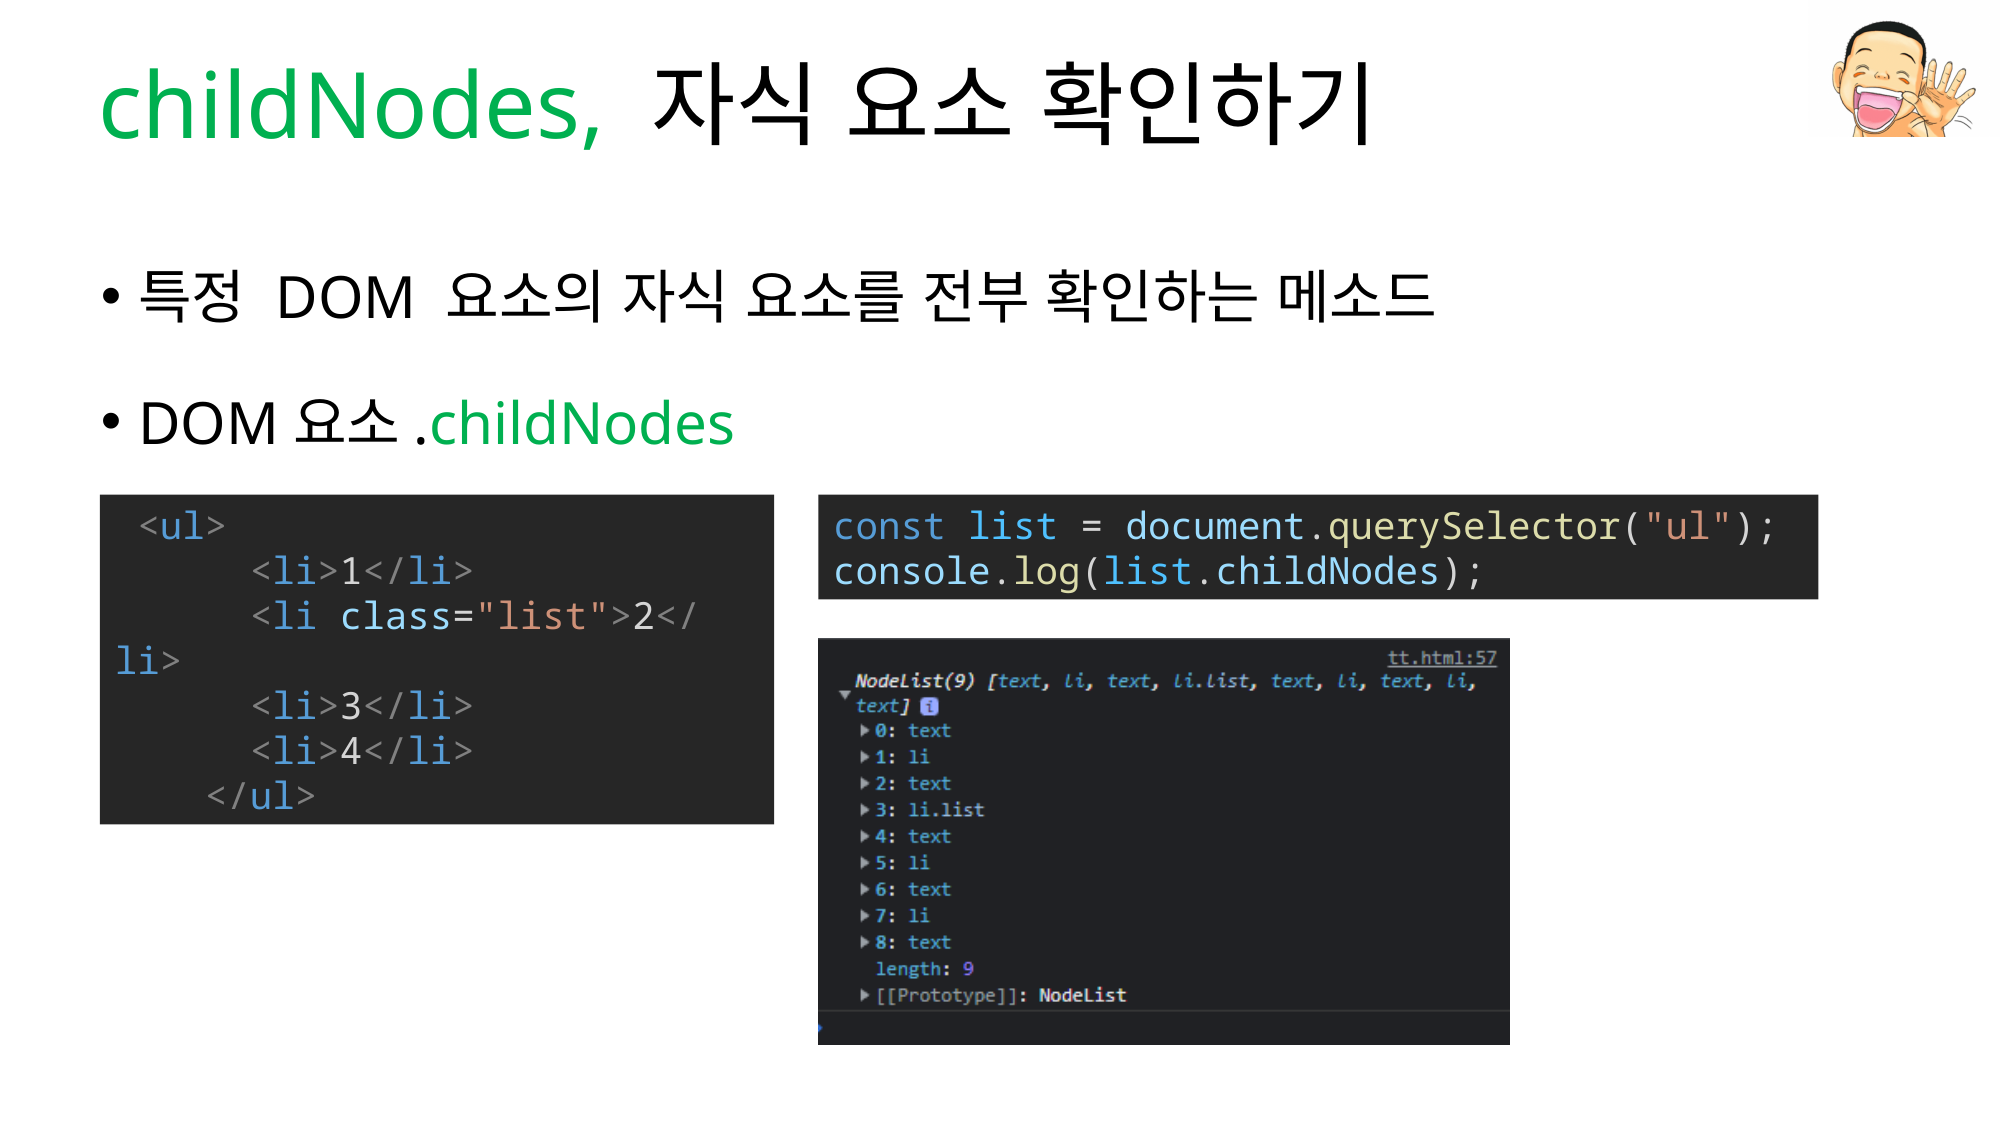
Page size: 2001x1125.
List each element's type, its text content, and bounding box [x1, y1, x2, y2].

picture [1931, 0, 2000, 137]
text_box <ul> <li>1</li> <li class="list">2</li> <li>3</li> <li>4</li> </ul> [99, 494, 775, 825]
text_box 특정 DOM 요소의 자식 요소를 전부 확인하는 메소드 DOM요소.childNodes [85, 217, 1863, 1125]
title childNodes, 자식 요소 확인하기 [83, 0, 1931, 218]
text_box const list = document.querySelector("ul"); console.log(list.childNodes); [818, 494, 1819, 600]
picture [818, 638, 1510, 1046]
